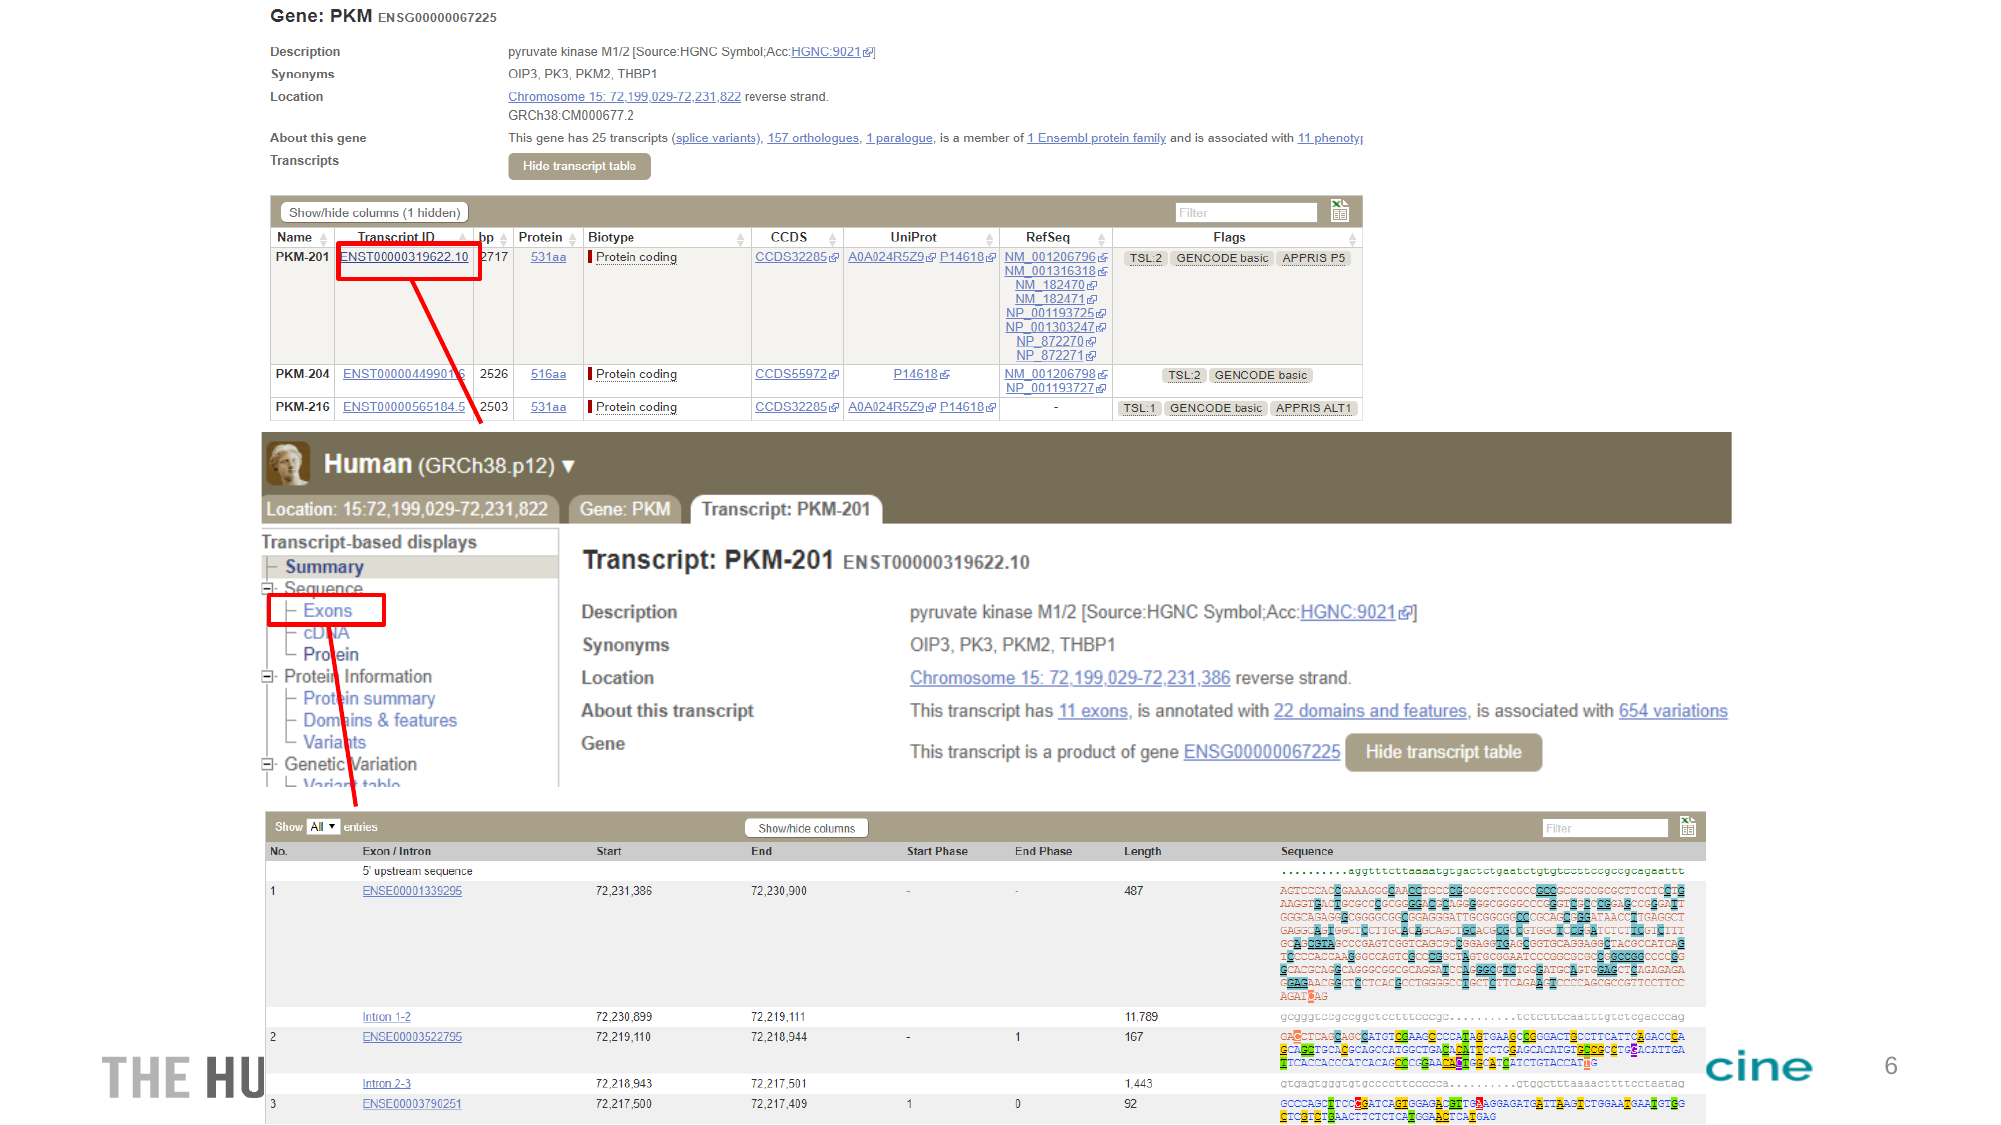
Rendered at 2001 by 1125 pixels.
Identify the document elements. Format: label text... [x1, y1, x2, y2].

slide_number 6 [1711, 1034, 1914, 1094]
picture [261, 432, 1732, 788]
picture [264, 3, 1364, 421]
text_box [352, 796, 358, 807]
picture [102, 811, 1813, 1124]
